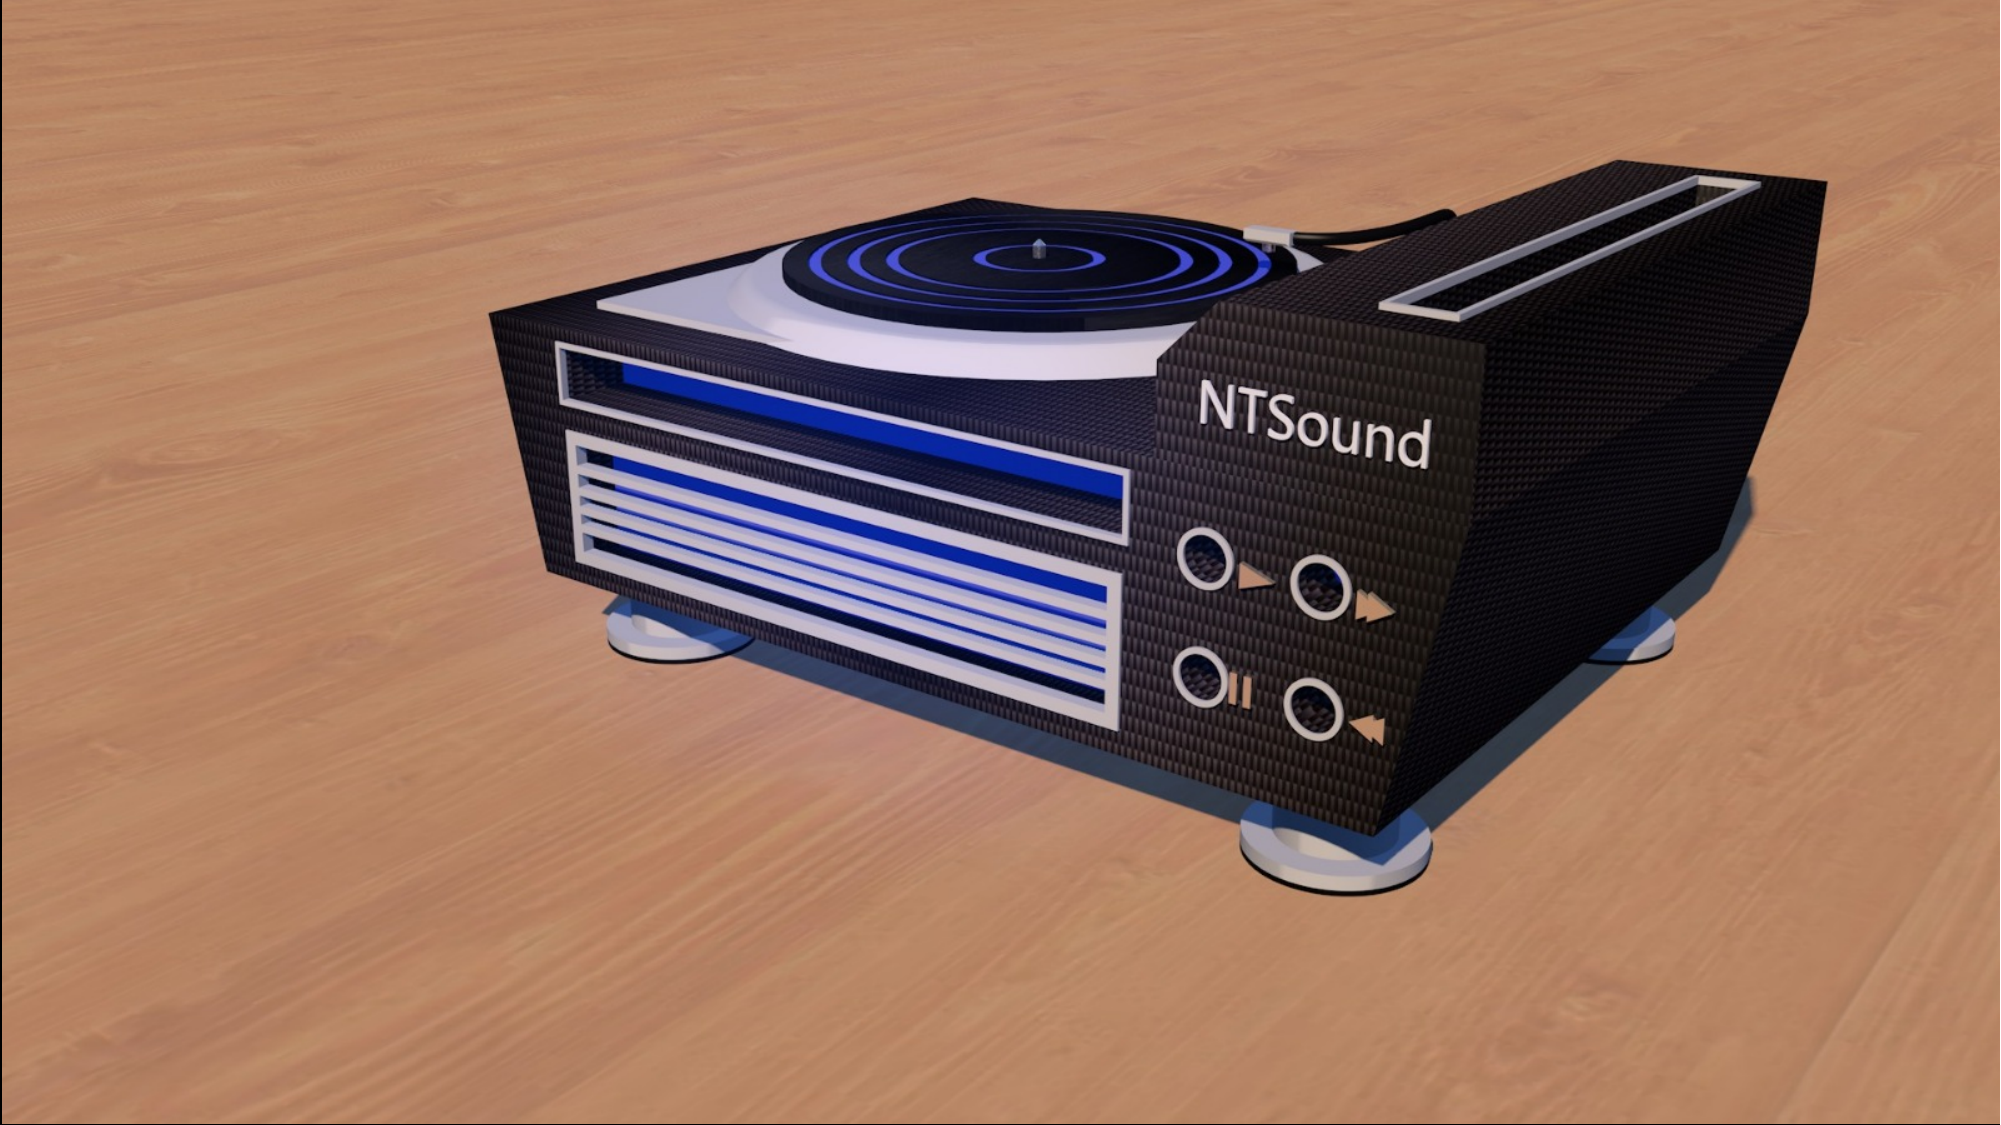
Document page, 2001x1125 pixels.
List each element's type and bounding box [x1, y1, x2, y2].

list [2, 0, 2000, 1124]
